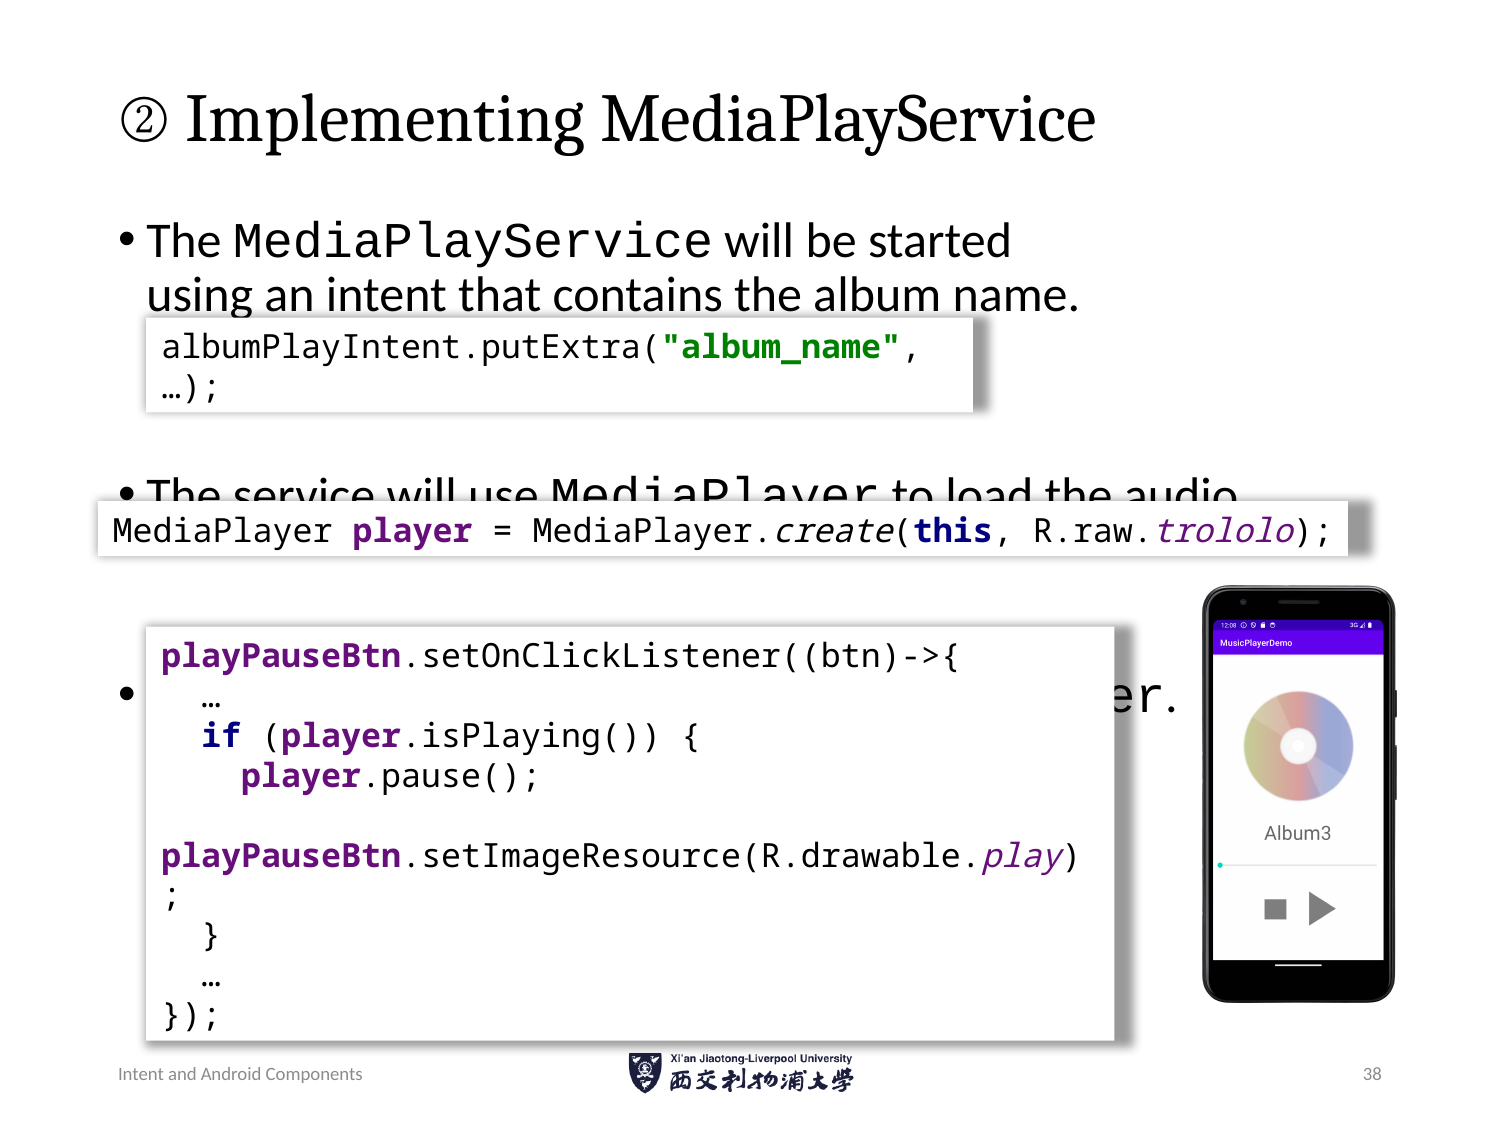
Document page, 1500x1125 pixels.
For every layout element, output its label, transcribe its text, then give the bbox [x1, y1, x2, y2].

slide_number Intent and Android Components [103, 1042, 441, 1103]
picture [625, 1049, 857, 1096]
text_box albumPlayIntent.putExtra("album_name", …); [146, 317, 973, 413]
list The MediaPlayService will be started using an intent that contains the album name. The service will use MediaPlayer to load the audio. The play/stop button controls the MediaPlayer. [103, 206, 1397, 1014]
slide_number 38 [1059, 1042, 1397, 1103]
text_box playPauseBtn.setOnClickListener((btn)->{ … if (player.isPlaying()) { player.pause(); playPauseBtn.setImageResource(R.drawable.play); } … }); [146, 626, 1115, 1041]
title ② Implementing MediaPlayService [103, 59, 1397, 178]
picture [1202, 585, 1397, 1003]
text_box MediaPlayer player = MediaPlayer.create(this, R.raw.trololo); [97, 501, 1348, 557]
